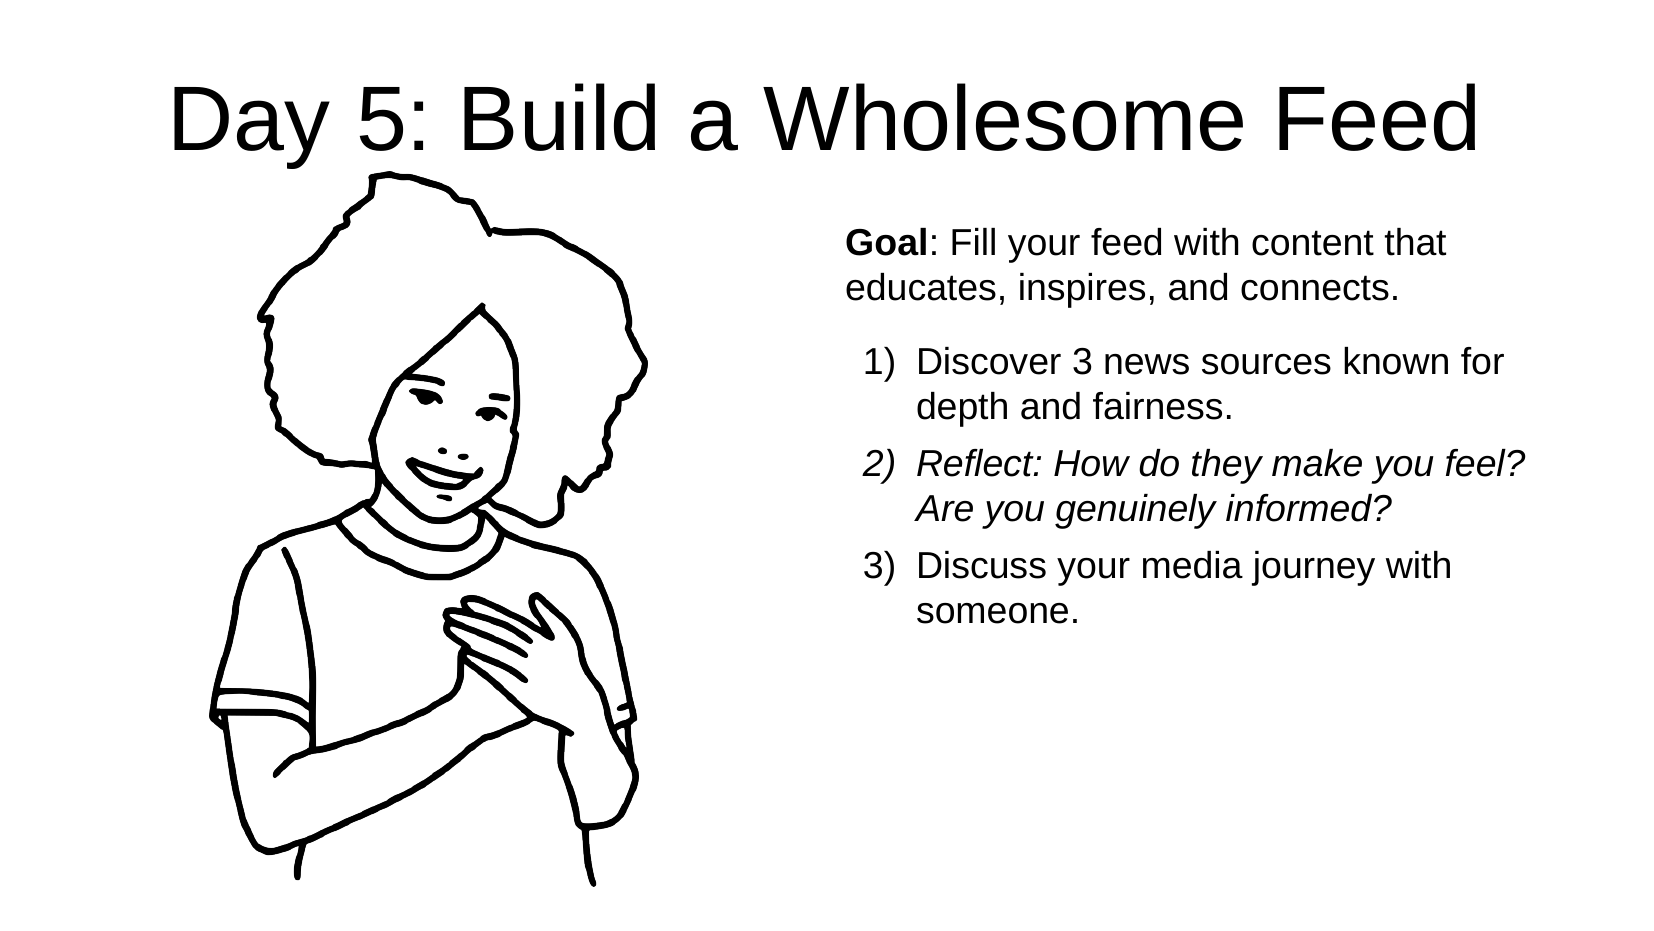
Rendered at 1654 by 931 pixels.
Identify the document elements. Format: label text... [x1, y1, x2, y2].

picture [209, 171, 648, 887]
title Day 5: Build a Wholesome Feed [82, 37, 1569, 190]
list Goal: Fill your feed with content that educates, inspires, and connects. Discover 3 news sources known for depth and fairness. Reflect: How do they make you feel? Are you genuinely informed? Discuss your media journey with someone. [845, 217, 1570, 883]
